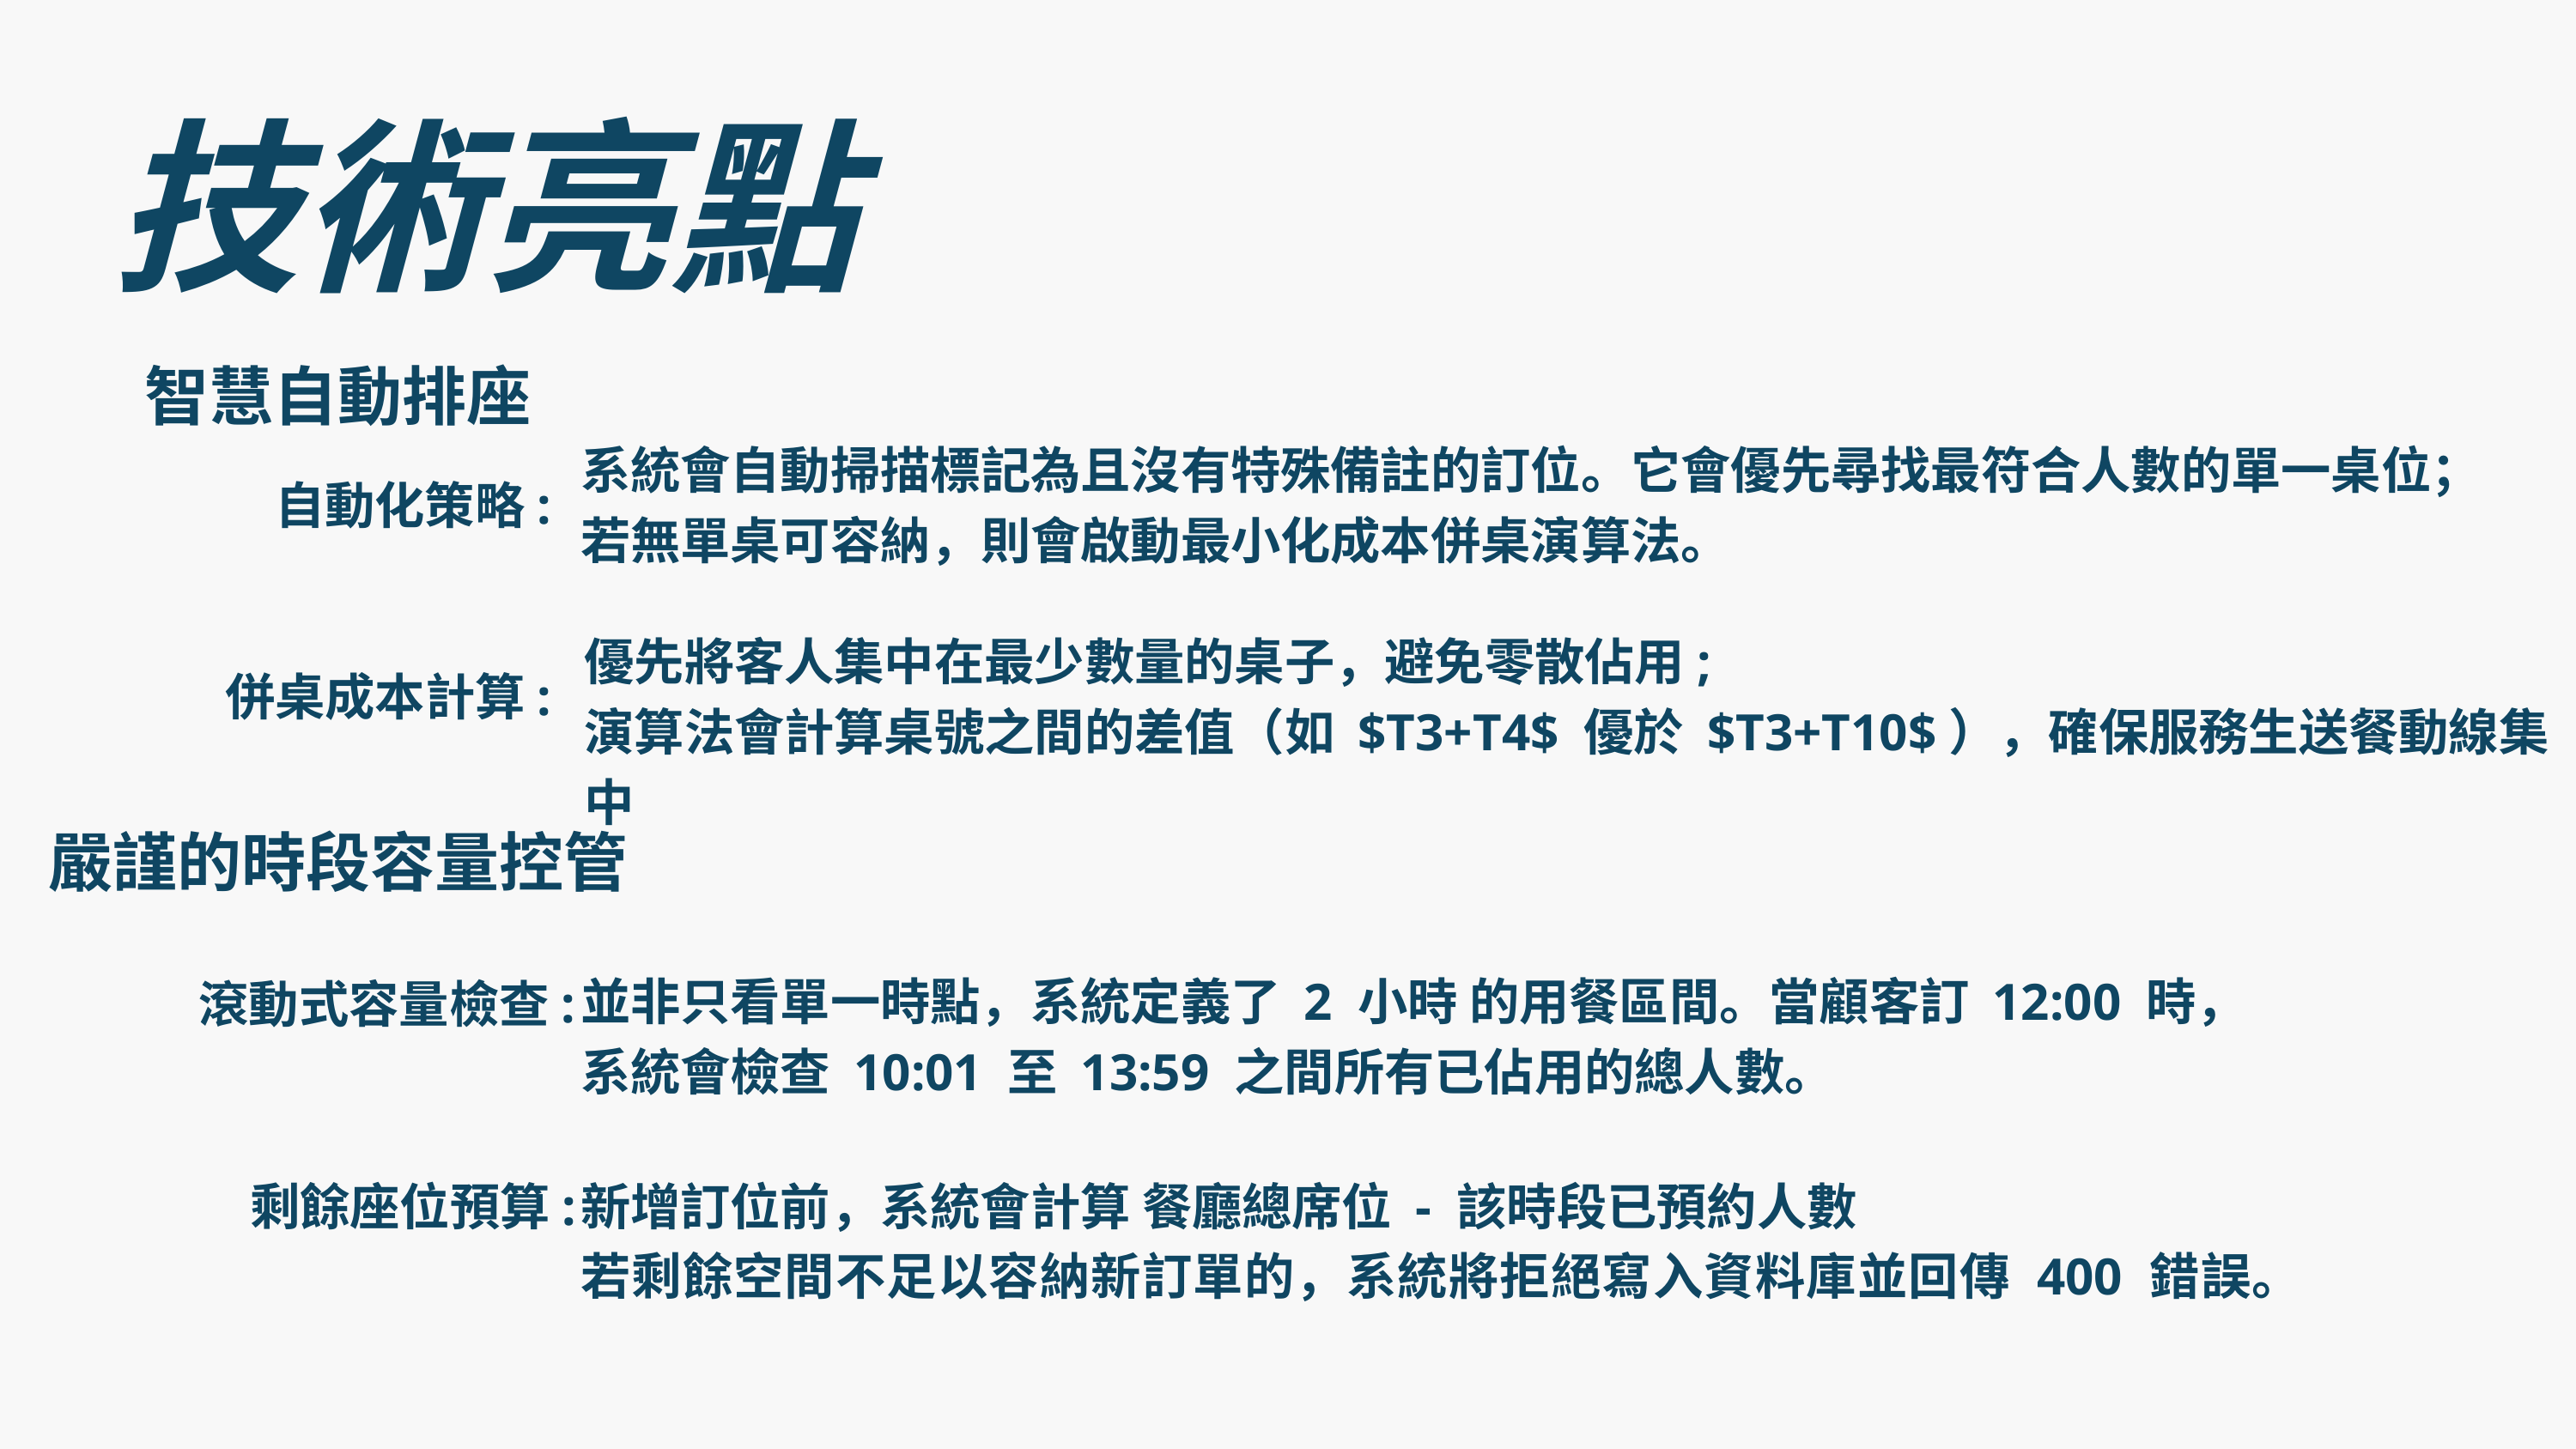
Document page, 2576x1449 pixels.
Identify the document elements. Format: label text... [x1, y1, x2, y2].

text_box 智慧自動排座 [144, 343, 532, 524]
text_box 技術亮點 [112, 53, 1247, 314]
text_box 嚴謹的時段容量控管 [48, 809, 629, 990]
text_box 優先將客人集中在最少數量的桌子，避免零散佔用; 演算法會計算桌號之間的差值（如 $T3+T4$ 優於 $T3+T10$），確保服務生送餐動線集中 [584, 620, 2576, 831]
text_box 滾動式容量檢查: [197, 962, 562, 1034]
text_box 剩餘座位預算: [248, 1165, 563, 1235]
text_box 自動化策略: [274, 464, 538, 535]
text_box 並非只看單一時點，系統定義了 2 小時 的用餐區間。當顧客訂 12:00 時， 系統會檢查 10:01 至 13:59 之間所有已佔用的總人數。 [580, 960, 2205, 1100]
text_box 系統會自動掃描標記為且沒有特殊備註的訂位。它會優先尋找最符合人數的單一桌位； 若無單桌可容納，則會啟動最小化成本併桌演算法。 [580, 428, 2484, 570]
text_box 併桌成本計算: [223, 655, 538, 725]
text_box 新增訂位前，系統會計算 餐廳總席位 - 該時段已預約人數 若剩餘空間不足以容納新訂單的，系統將拒絕寫入資料庫並回傳 400 錯誤。 [580, 1165, 2252, 1306]
